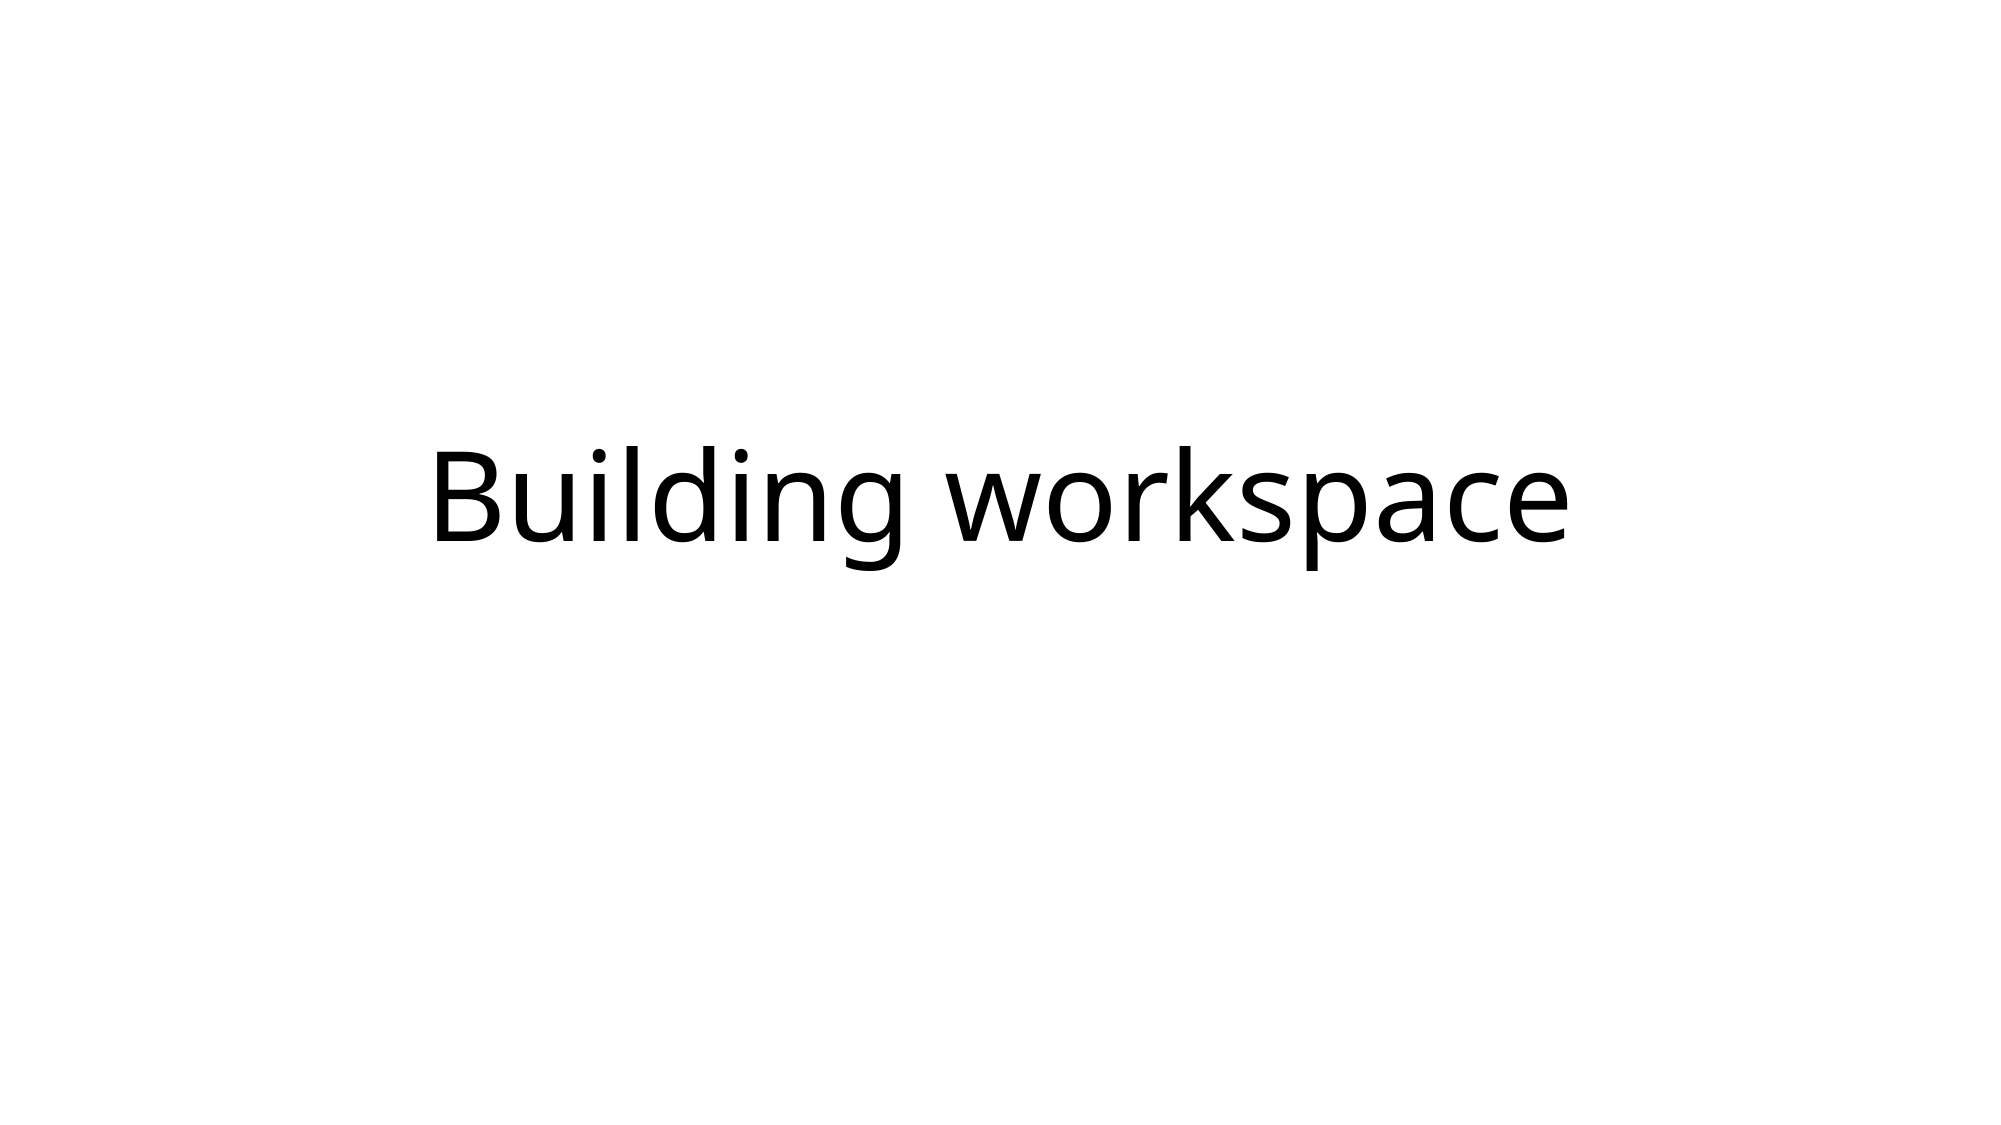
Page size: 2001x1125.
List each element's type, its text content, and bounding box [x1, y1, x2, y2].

title Building workspace [249, 184, 1750, 576]
